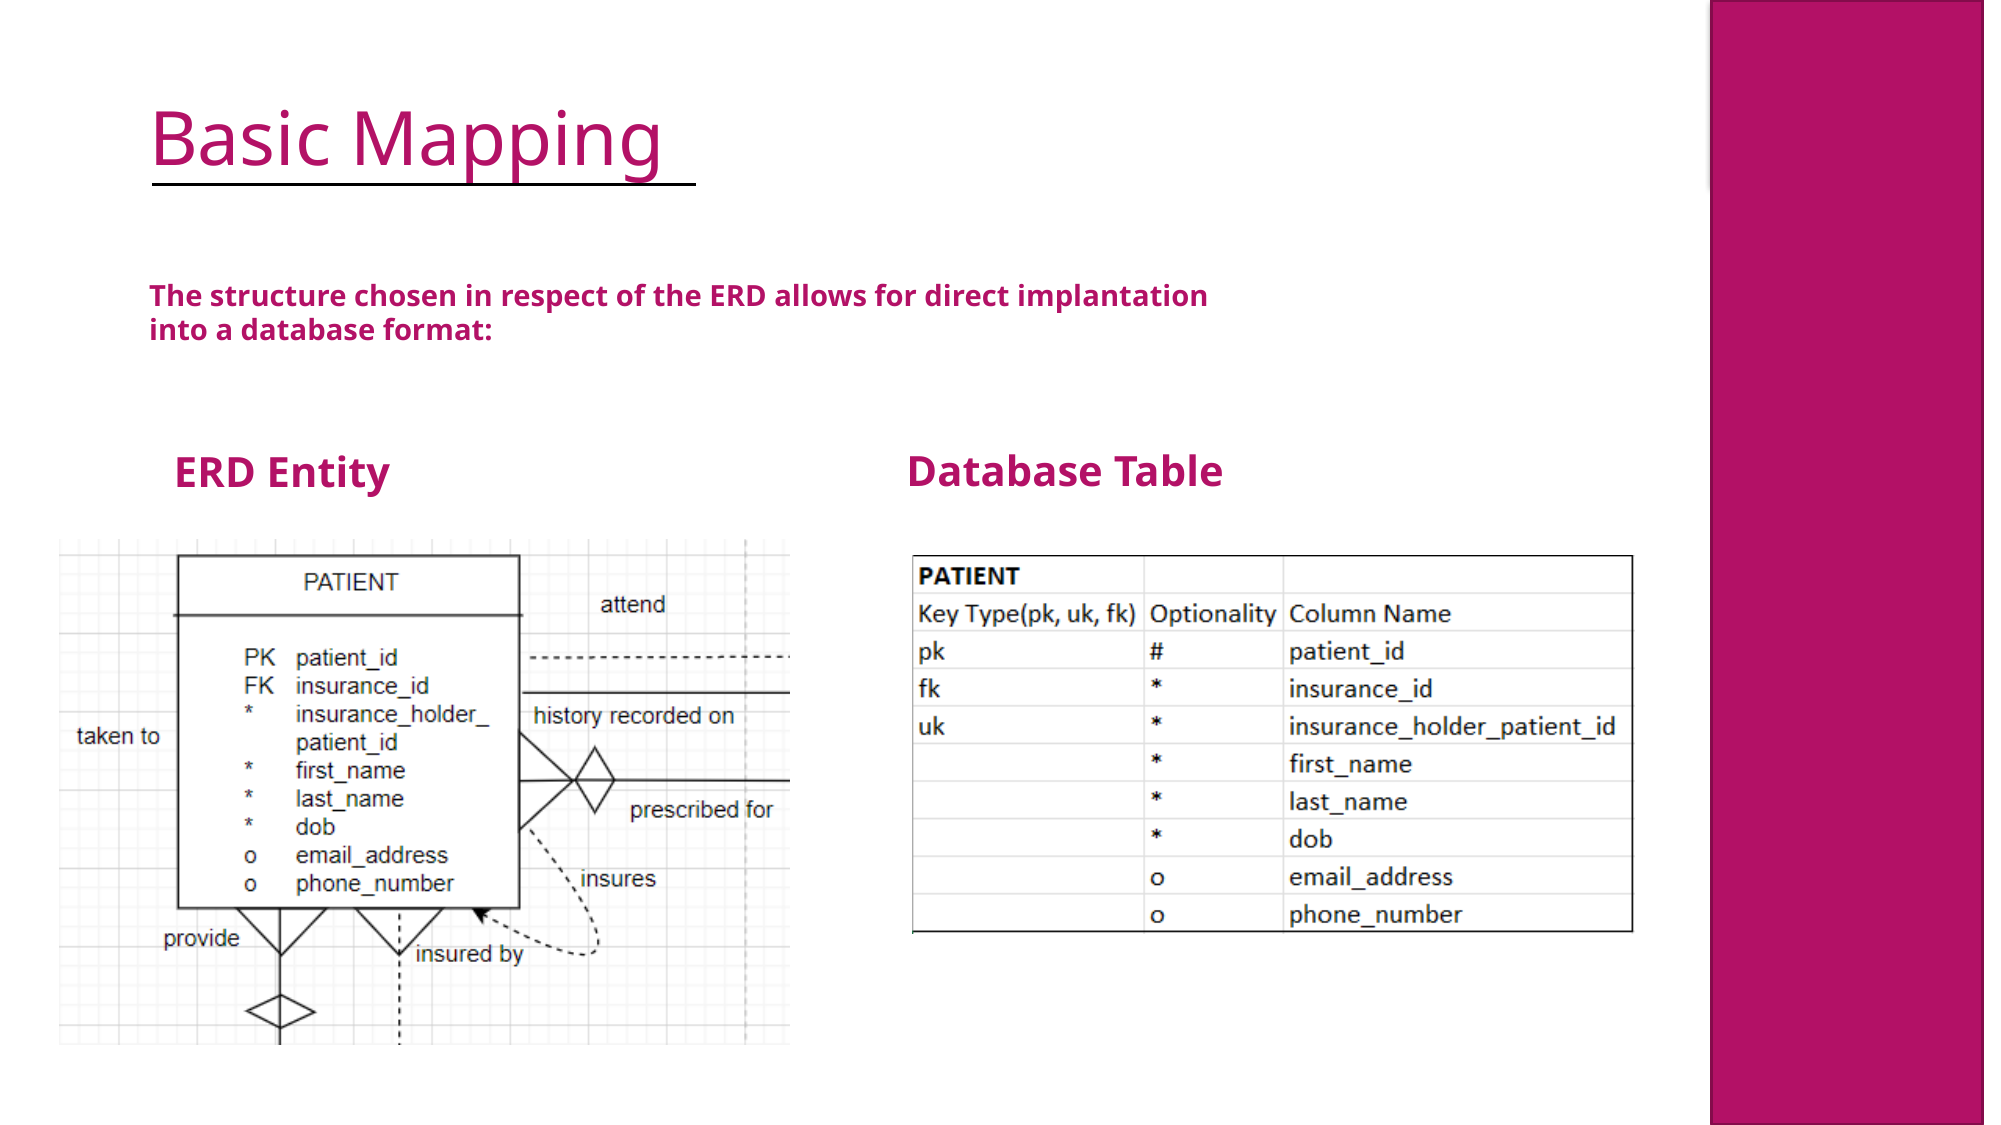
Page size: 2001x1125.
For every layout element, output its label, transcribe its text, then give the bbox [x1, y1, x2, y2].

text_box ERD Entity [158, 430, 431, 537]
picture [59, 539, 790, 1045]
text_box Basic Mapping [134, 75, 1366, 170]
text_box The structure chosen in respect of the ERD allows for direct implantation into a database format: [134, 261, 1248, 370]
text_box [1710, 0, 1984, 1125]
text_box Database Table [891, 429, 1379, 544]
picture [912, 554, 1635, 934]
